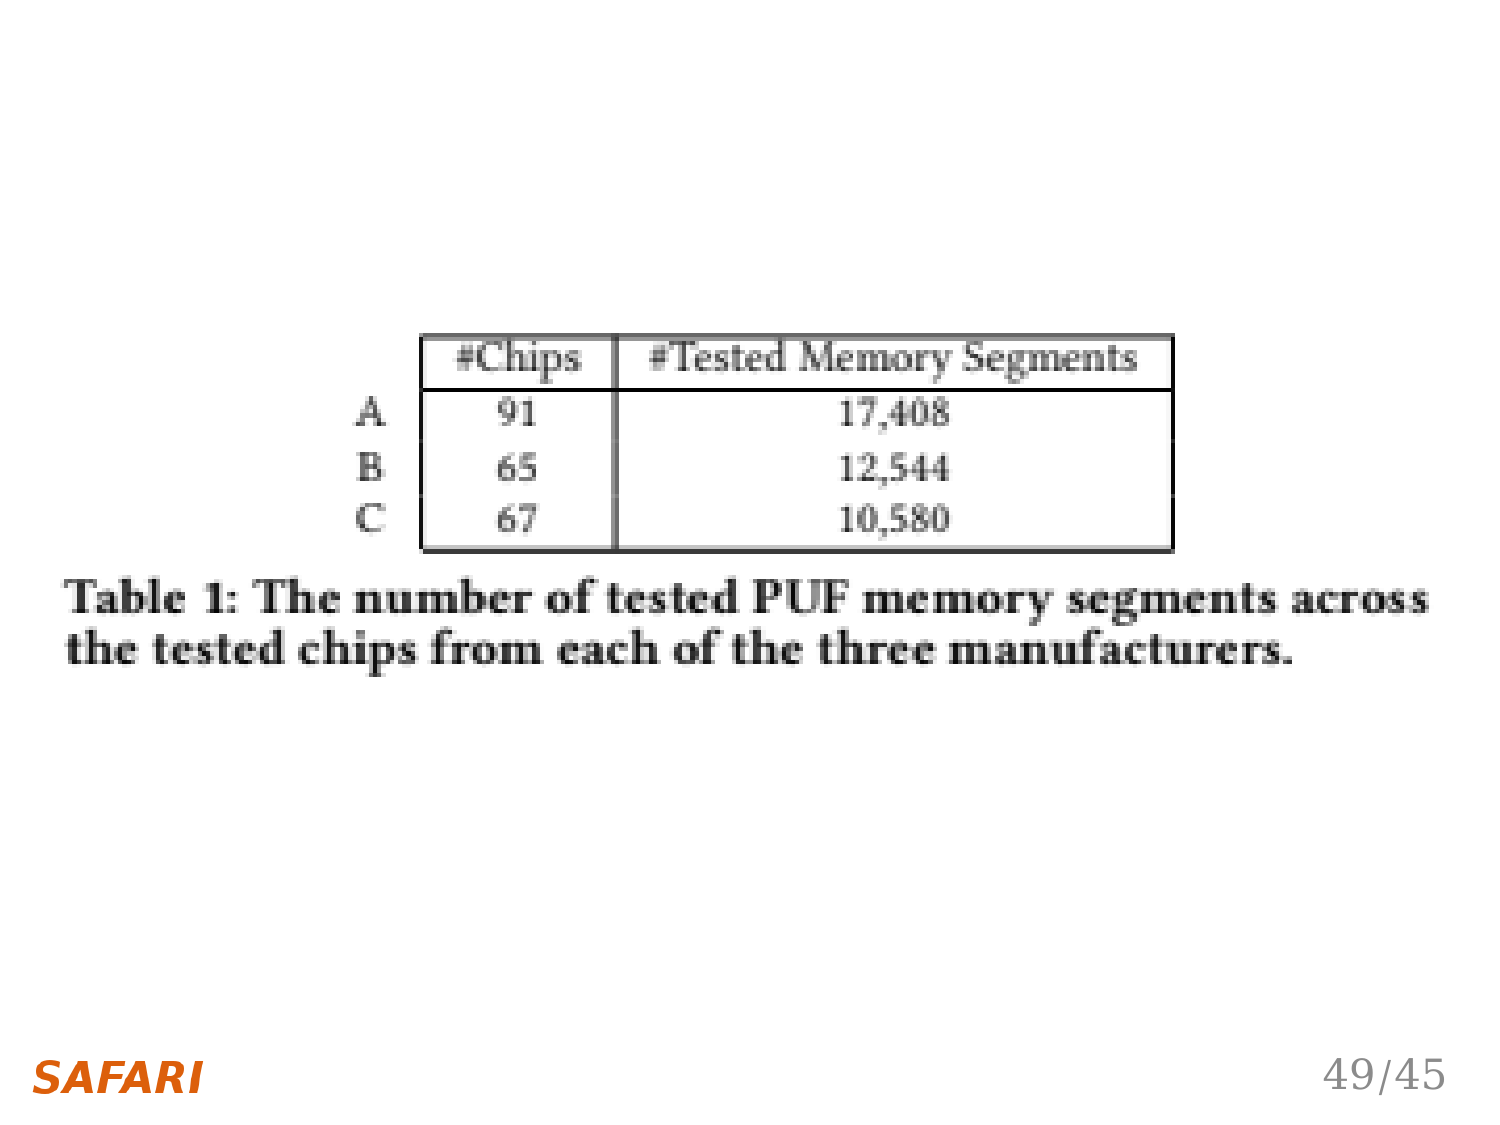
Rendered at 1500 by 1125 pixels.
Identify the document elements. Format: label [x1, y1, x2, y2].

picture [31, 1051, 209, 1104]
picture [52, 333, 1447, 682]
